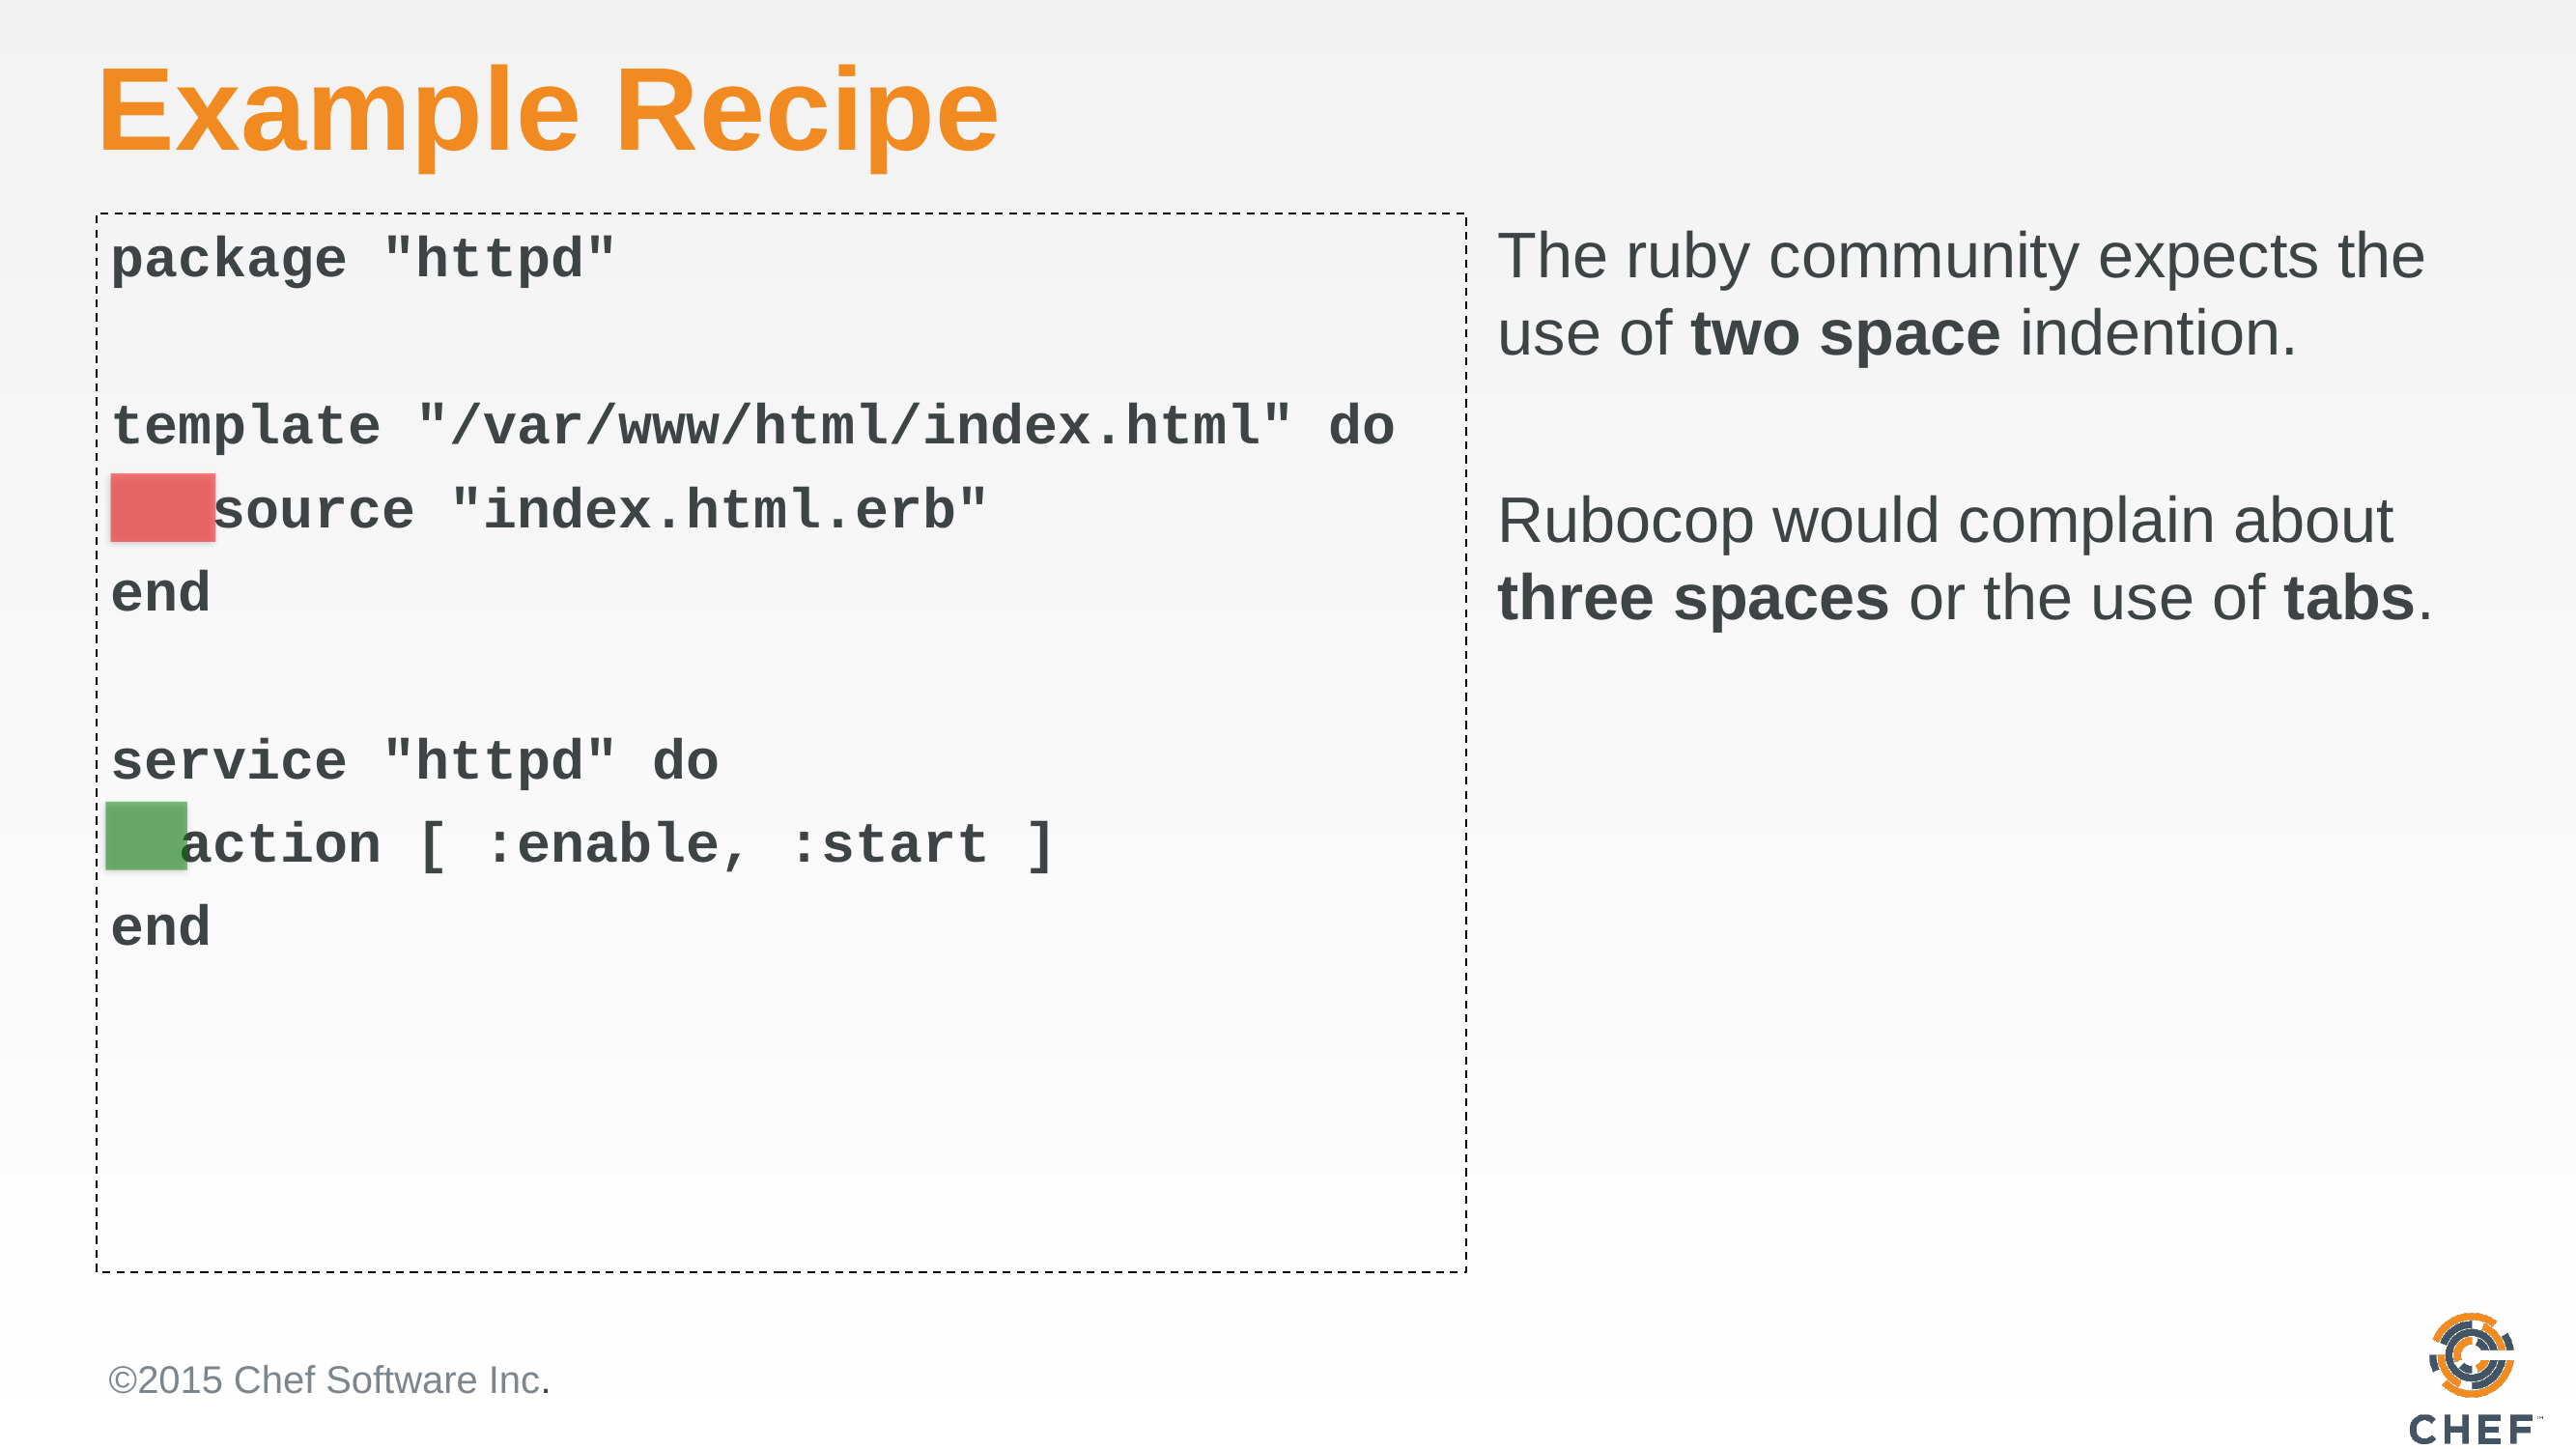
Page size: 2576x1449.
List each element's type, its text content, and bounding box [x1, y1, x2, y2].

list The ruby community expects the use of two space indention. Rubocop would complain about three spaces or the use of tabs. [1497, 213, 2463, 1272]
text_box [110, 472, 216, 543]
text_box [104, 801, 188, 870]
picture [2399, 1295, 2550, 1449]
list package "httpd" template "/var/www/html/index.html" do source "index.html.erb" end service "httpd" do action [ :enable, :start ] end [96, 213, 1467, 1273]
title Example Recipe [96, 48, 2463, 180]
